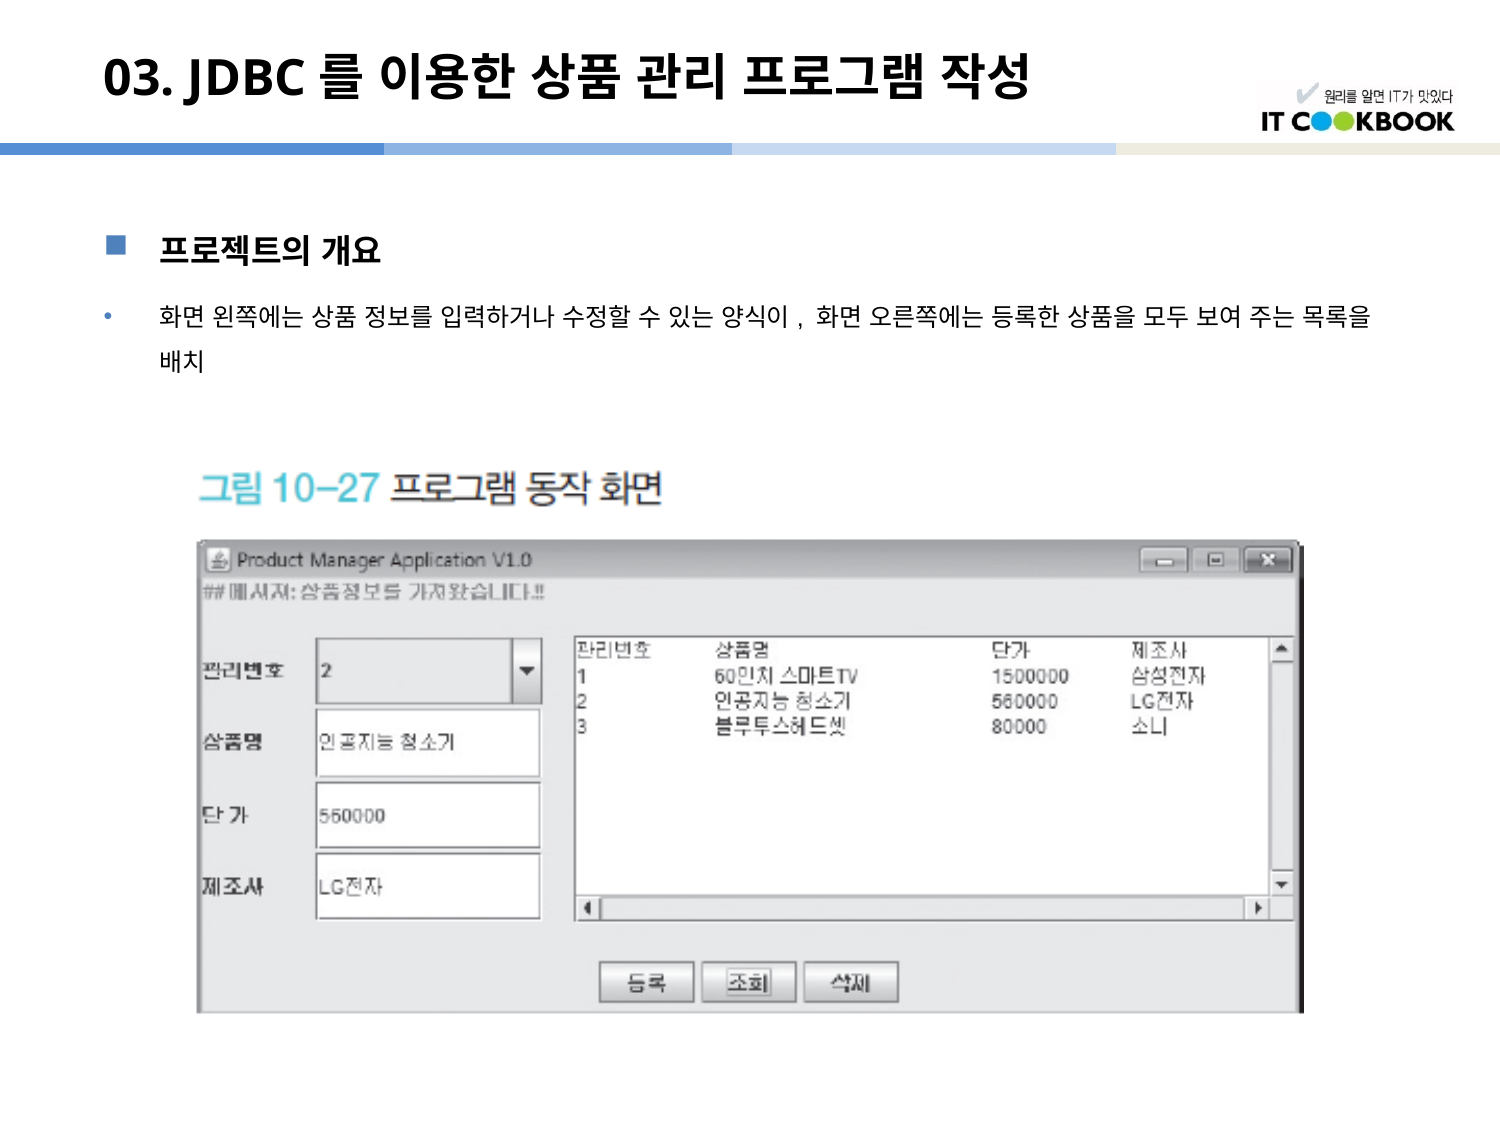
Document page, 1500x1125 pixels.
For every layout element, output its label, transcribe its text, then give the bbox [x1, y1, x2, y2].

picture [1257, 79, 1458, 133]
list 프로젝트의 개요 [88, 182, 1436, 266]
title 03. JDBC를 이용한 상품 관리 프로그램 작성 [88, 30, 1211, 121]
text_box 화면 왼쪽에는 상품 정보를 입력하거나 수정할 수 있는 양식이, 화면 오른쪽에는 등록한 상품을 모두 보여 주는 목록을 배치 [88, 278, 1436, 468]
picture [195, 467, 1305, 1019]
